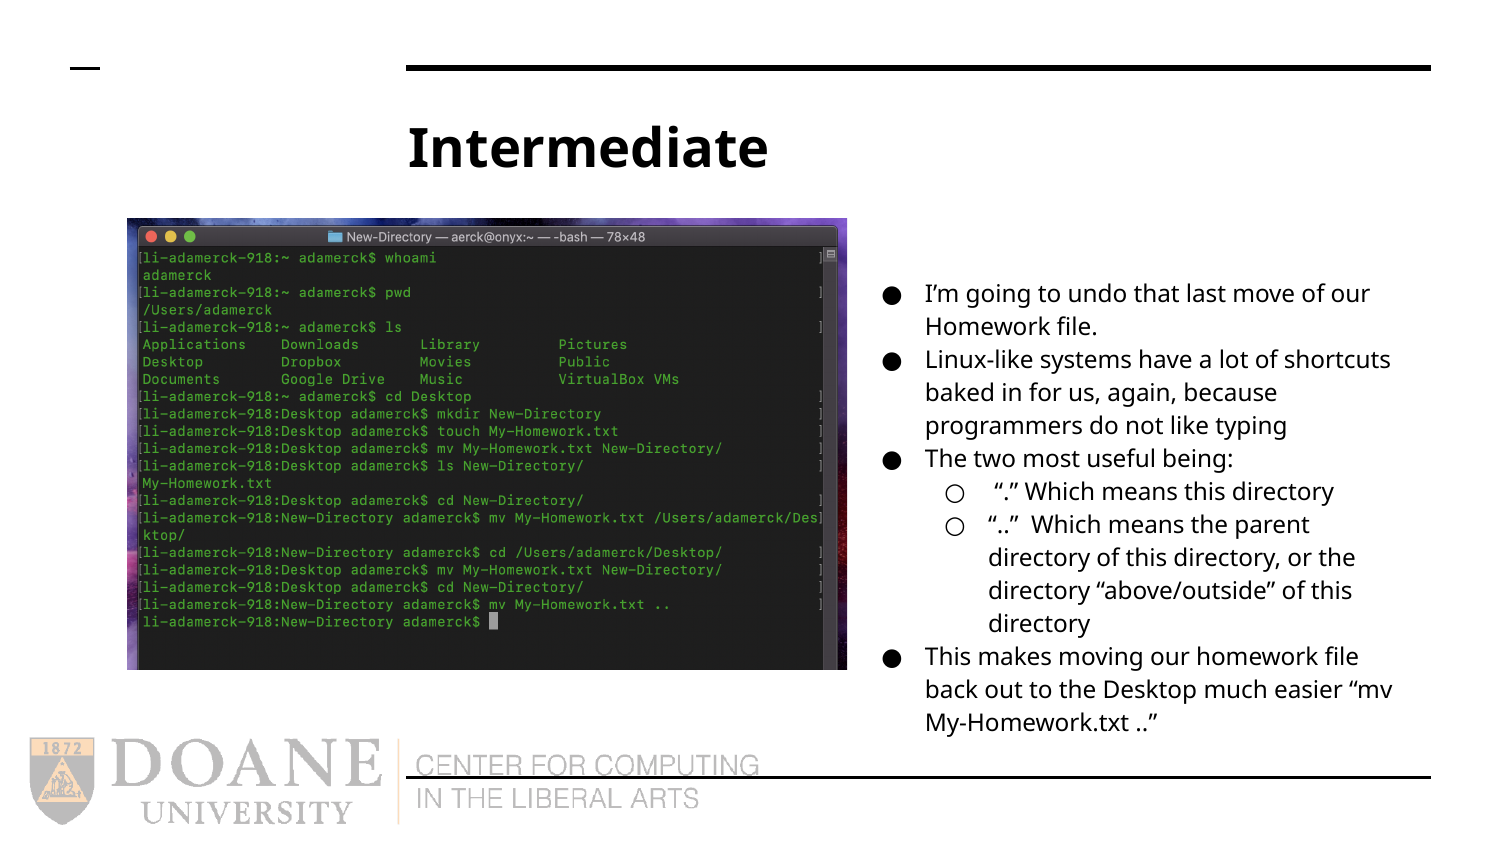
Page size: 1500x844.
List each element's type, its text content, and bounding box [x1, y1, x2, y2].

picture [126, 217, 848, 670]
list I’m going to undo that last move of our Homework file. Linux-like systems have a lot of shortcuts baked in for us, again, because programmers do not like typing The two most useful being: “.” Which means this directory “..” Which means the parent directory of this directory, or the directory “above/outside” of this directory This makes moving our homework file back out to the Desktop much easier “mv My-Homework.txt ..” [847, 261, 1433, 755]
title Intermediate [393, 94, 1431, 199]
